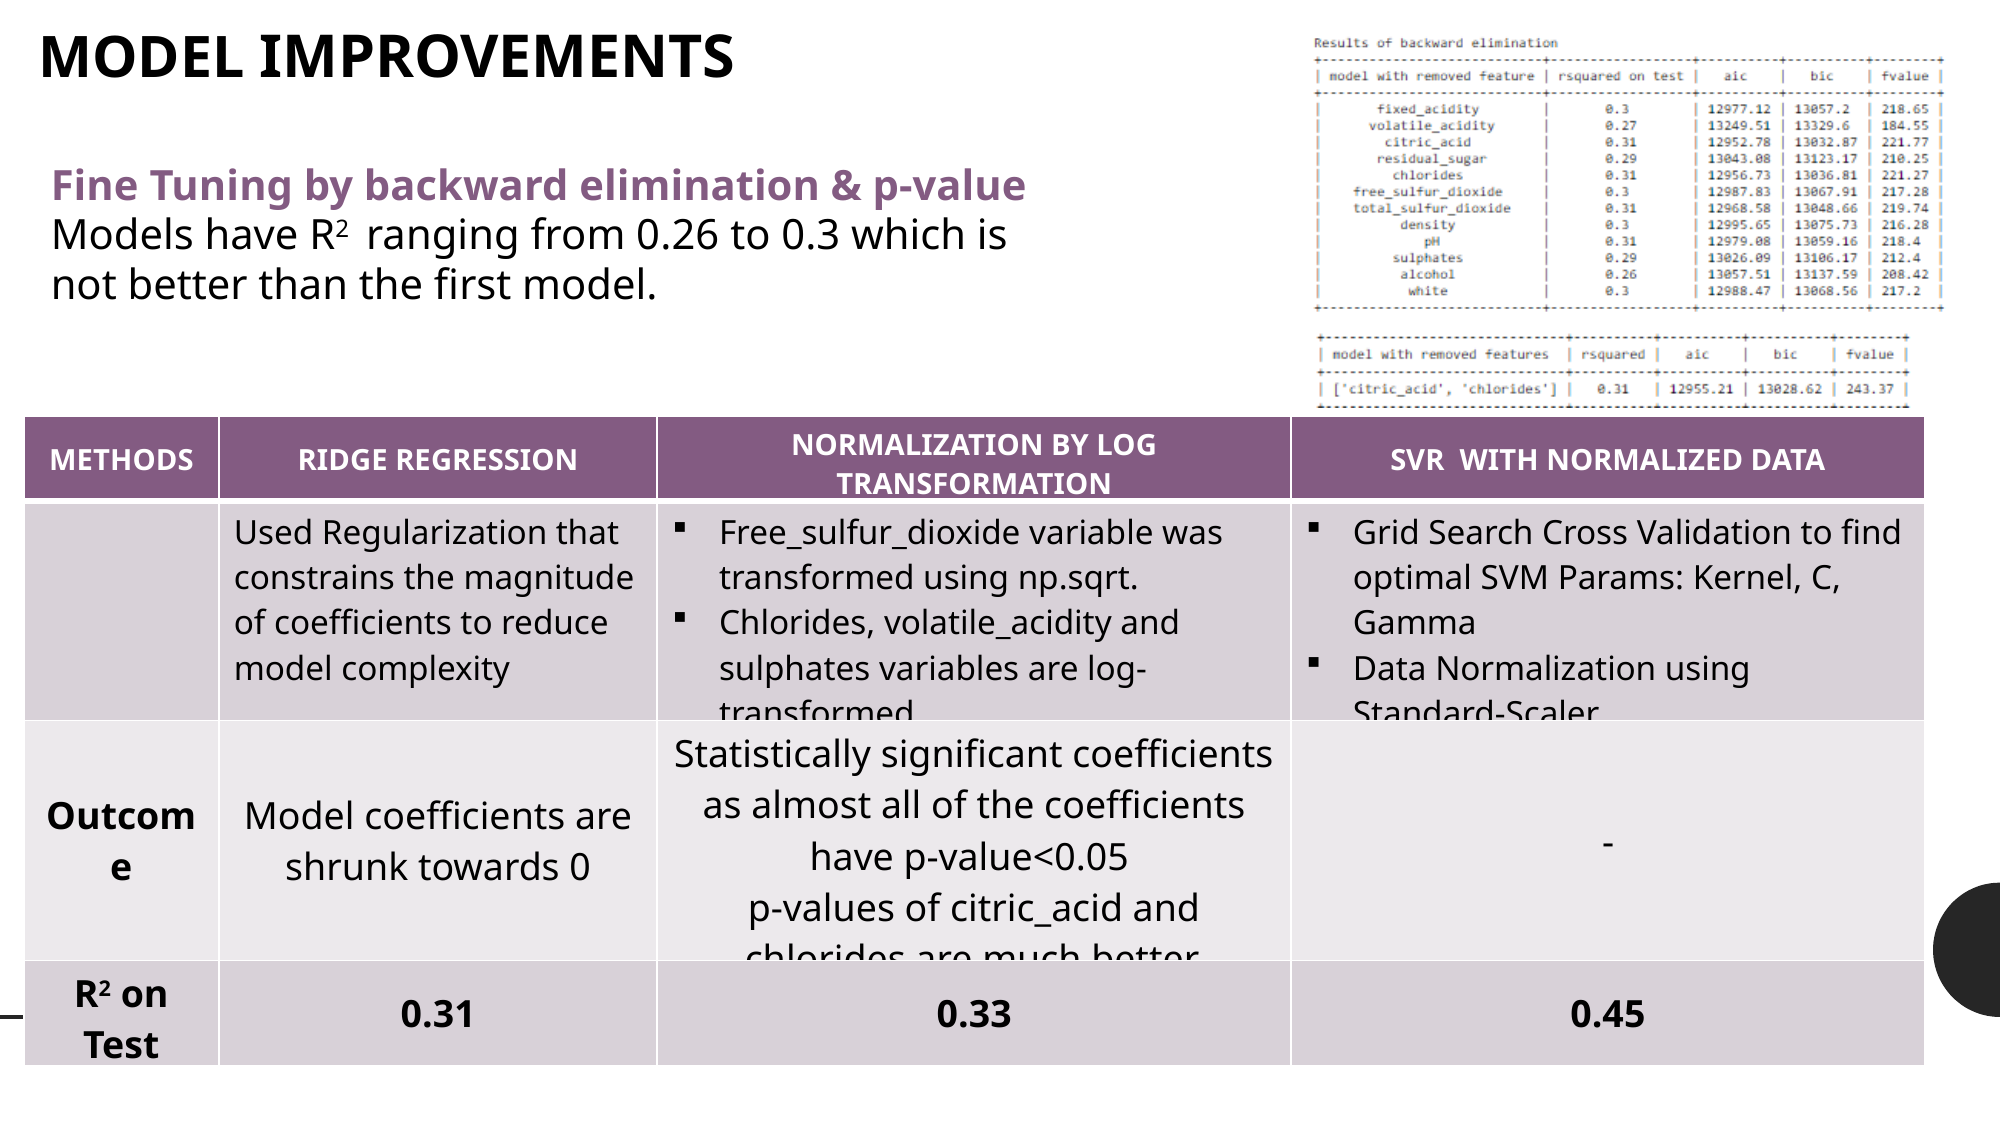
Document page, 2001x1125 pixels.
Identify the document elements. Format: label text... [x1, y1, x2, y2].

table_header Ridge Regression [220, 417, 656, 498]
table_cell - [1292, 721, 1924, 960]
table_cell 0.31 [220, 961, 656, 1065]
picture [1280, 34, 1967, 408]
table_cell Grid Search Cross Validation to find optimal SVM Params: Kernel, C, Gamma Data Normalization using Standard-Scaler [1292, 504, 1924, 720]
table_cell Outcome [25, 721, 218, 960]
table_cell R2 on Test [25, 961, 218, 1065]
table_cell Used Regularization that constrains the magnitude of coefficients to reduce model complexity [220, 504, 656, 720]
table_cell [25, 504, 218, 720]
table_header Normalization by Log transformation [658, 417, 1290, 498]
text_box Model improvements [23, 11, 1624, 100]
table_cell 0.45 [1292, 961, 1924, 1065]
table_header Methods [25, 417, 218, 498]
table_cell Free_sulfur_dioxide variable was transformed using np.sqrt. Chlorides, volatile_acidity and sulphates variables are log-transformed [658, 504, 1290, 720]
table_header SVR with Normalized data [1292, 417, 1924, 498]
text_box Fine Tuning by backward elimination & p-value Models have R2 ranging from 0.26 to 0.3 which is not better than the first model. [36, 150, 1047, 366]
table_cell Model coefficients are shrunk towards 0 [220, 721, 656, 960]
table_cell 0.33 [658, 961, 1290, 1065]
table_cell Statistically significant coefficients as almost all of the coefficients have p-value<0.05 p-values of citric_acid and chlorides are much better. [658, 721, 1290, 960]
